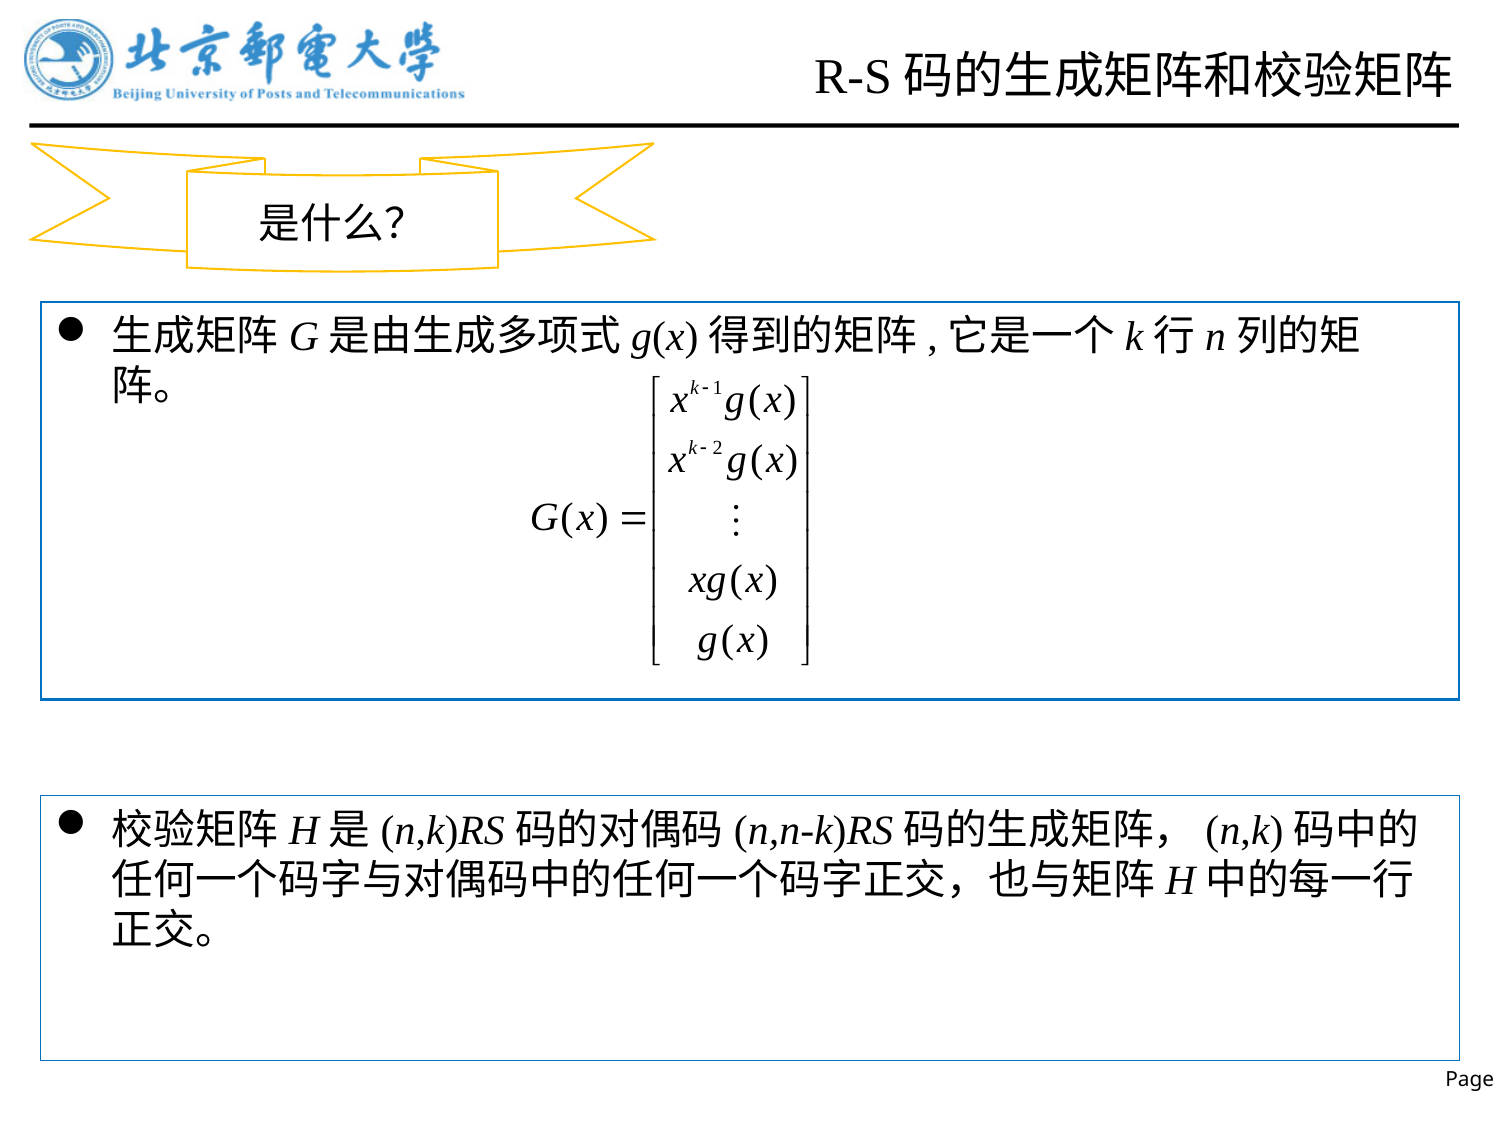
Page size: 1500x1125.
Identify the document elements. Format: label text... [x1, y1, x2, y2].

text_box [40, 301, 1460, 701]
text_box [524, 367, 825, 675]
picture [23, 19, 467, 102]
title R-S码的生成矩阵和校验矩阵 [728, 16, 1469, 130]
text_box 是什么？ [27, 142, 658, 273]
